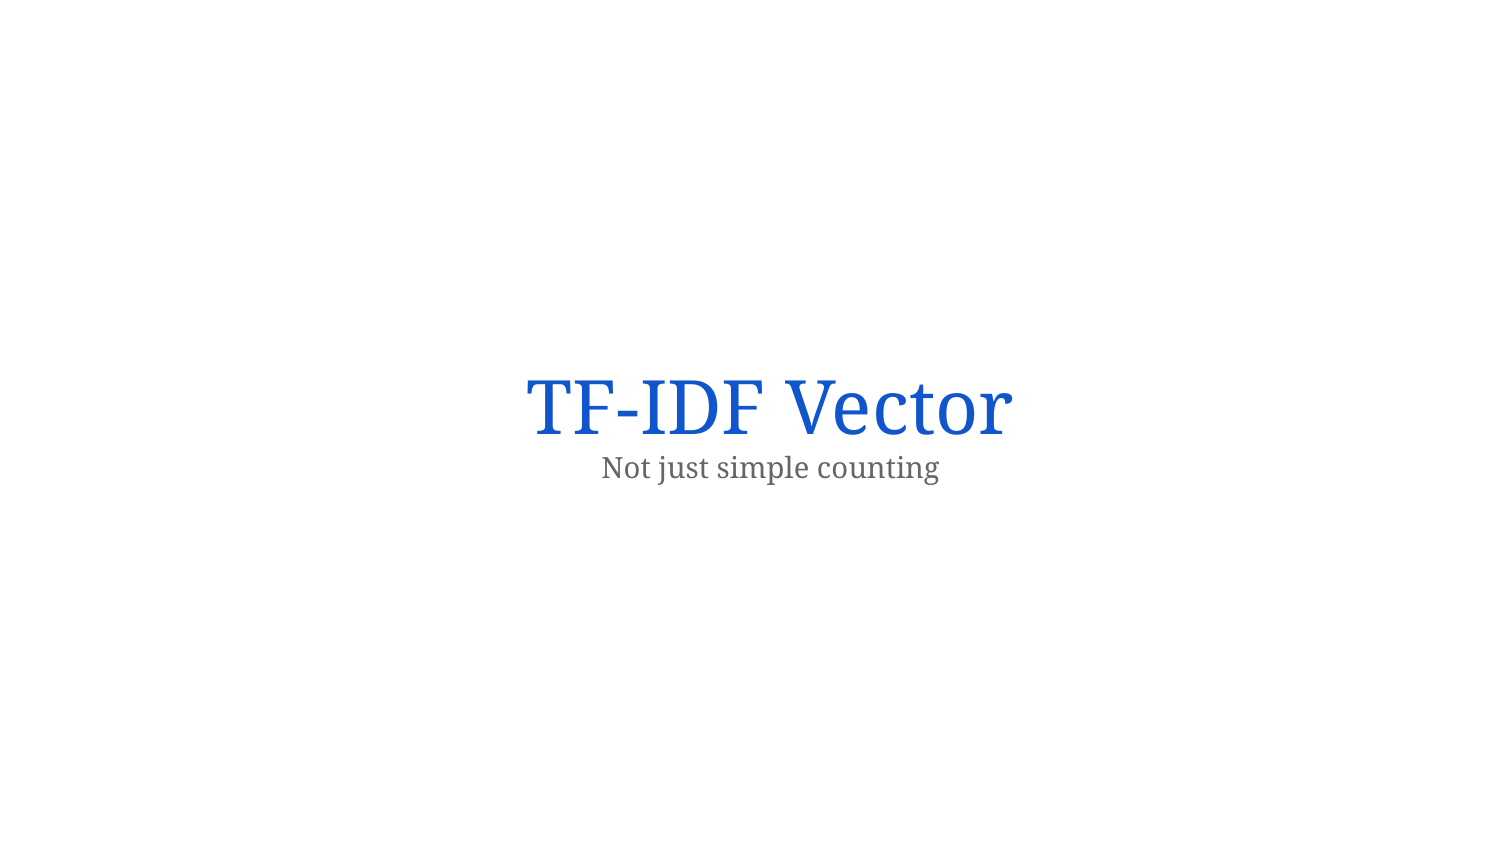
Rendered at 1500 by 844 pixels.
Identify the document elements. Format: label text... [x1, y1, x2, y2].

text_box TF-IDF Vector Not just simple counting [175, 386, 1366, 457]
